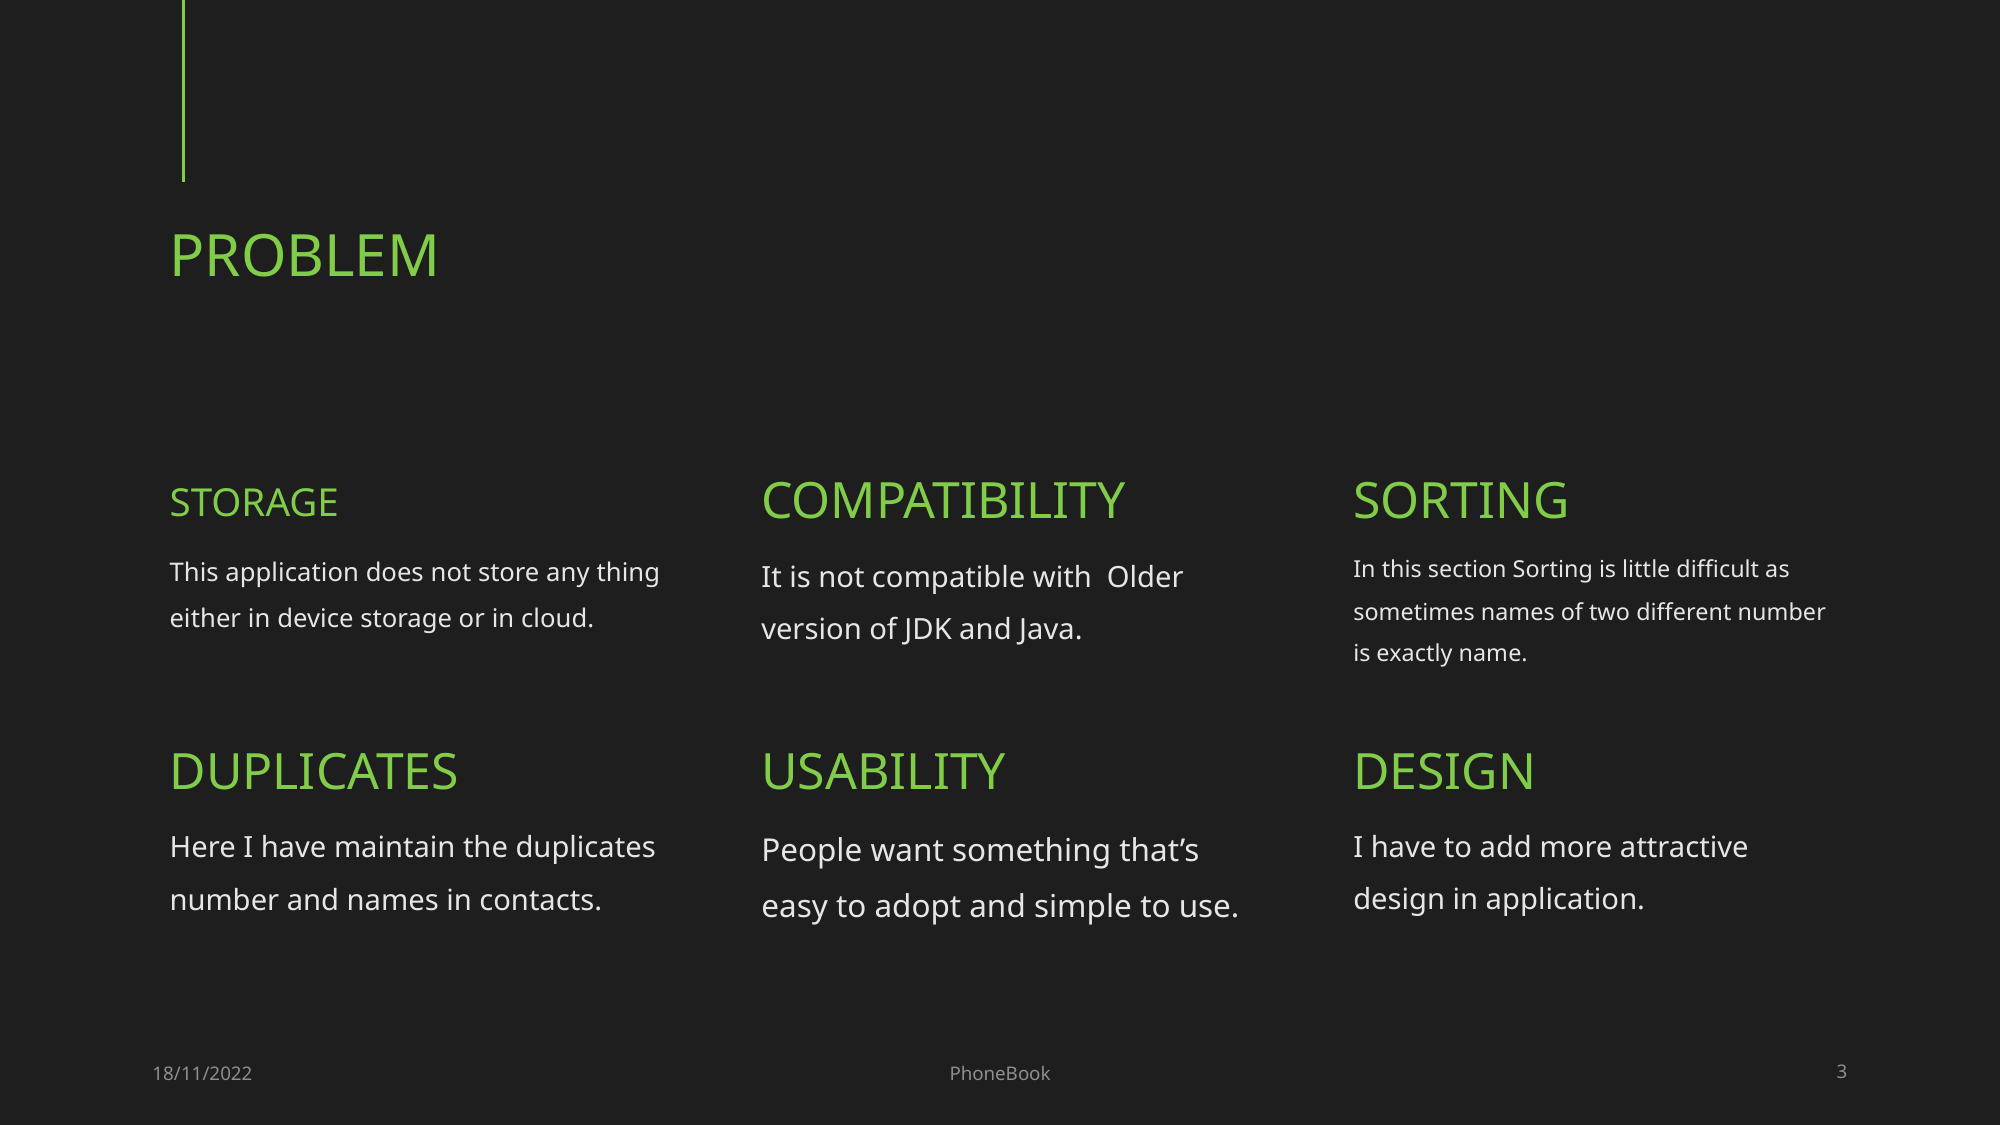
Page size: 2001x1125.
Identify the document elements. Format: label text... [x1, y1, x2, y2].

list DUPLICATES [169, 746, 679, 800]
list People want something that’s easy to adopt and simple to use. [761, 803, 1271, 946]
list This application does not store any thing either in device storage or in cloud. [169, 532, 679, 676]
list Here I have maintain the duplicates number and names in contacts. [169, 803, 679, 946]
list It is not compatible with Older version of JDK and Java. [761, 532, 1271, 676]
list STORAGE [169, 476, 679, 532]
list I have to add more attractive design in application. [1353, 803, 1863, 946]
list usability [761, 746, 1271, 800]
list SORTING [1353, 476, 1863, 529]
list Design [1353, 746, 1863, 800]
list COMPATIBILITY [761, 476, 1271, 529]
footer PhoneBook [662, 1042, 1338, 1103]
slide_number 3 [1412, 1042, 1863, 1103]
list In this section Sorting is little difficult as sometimes names of two different number is exactly name. [1353, 532, 1863, 676]
title Problem [169, 182, 1895, 334]
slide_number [137, 1042, 588, 1103]
